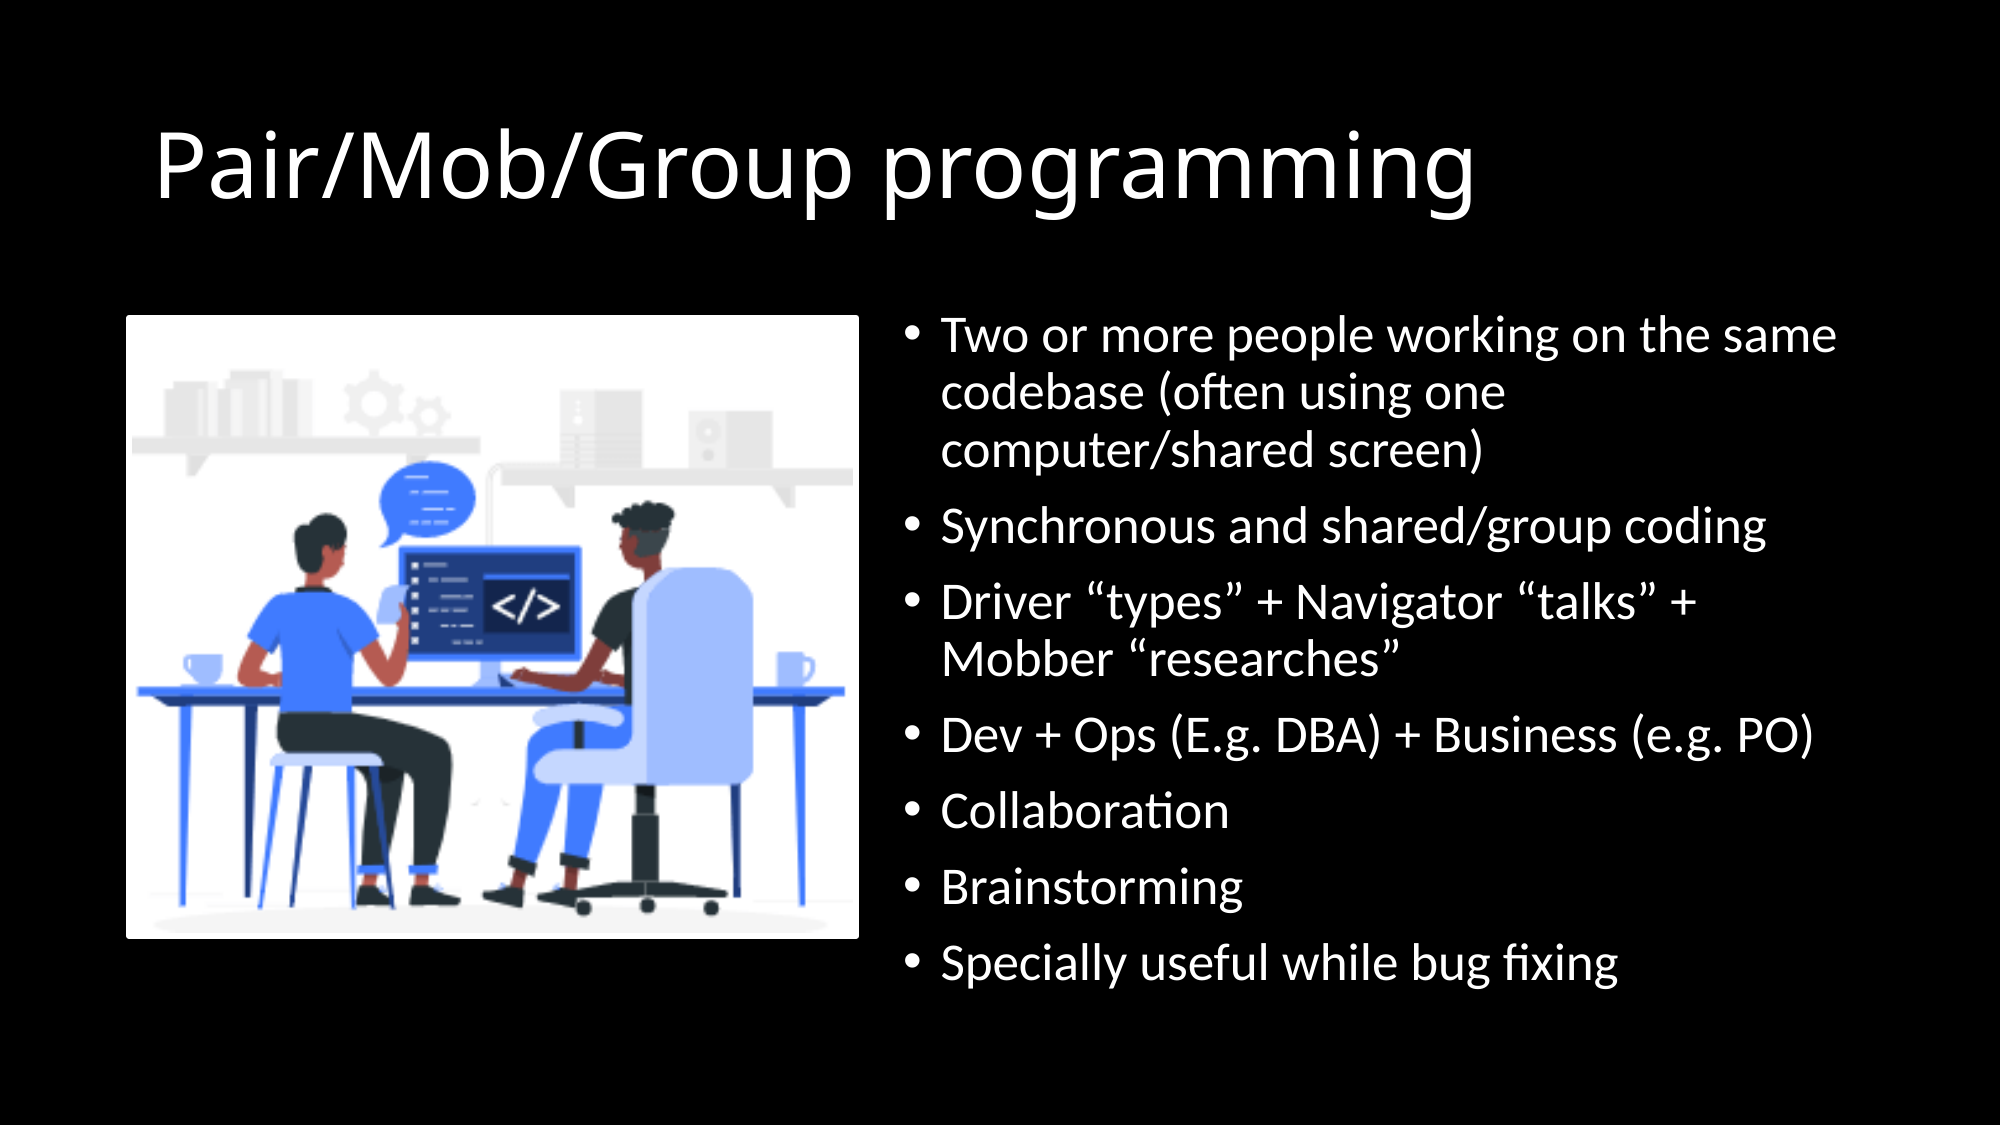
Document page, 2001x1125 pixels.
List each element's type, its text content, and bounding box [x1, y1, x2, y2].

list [132, 320, 853, 933]
list Two or more people working on the same codebase (often using one computer/shared screen) Synchronous and shared/group coding Driver “types” + Navigator “talks” + Mobber “researches” Dev + Ops (E.g. DBA) + Business (e.g. PO) Collaboration Brainstorming Specially useful while bug fixing [888, 299, 1863, 1014]
title Pair/Mob/Group programming [137, 59, 1863, 278]
